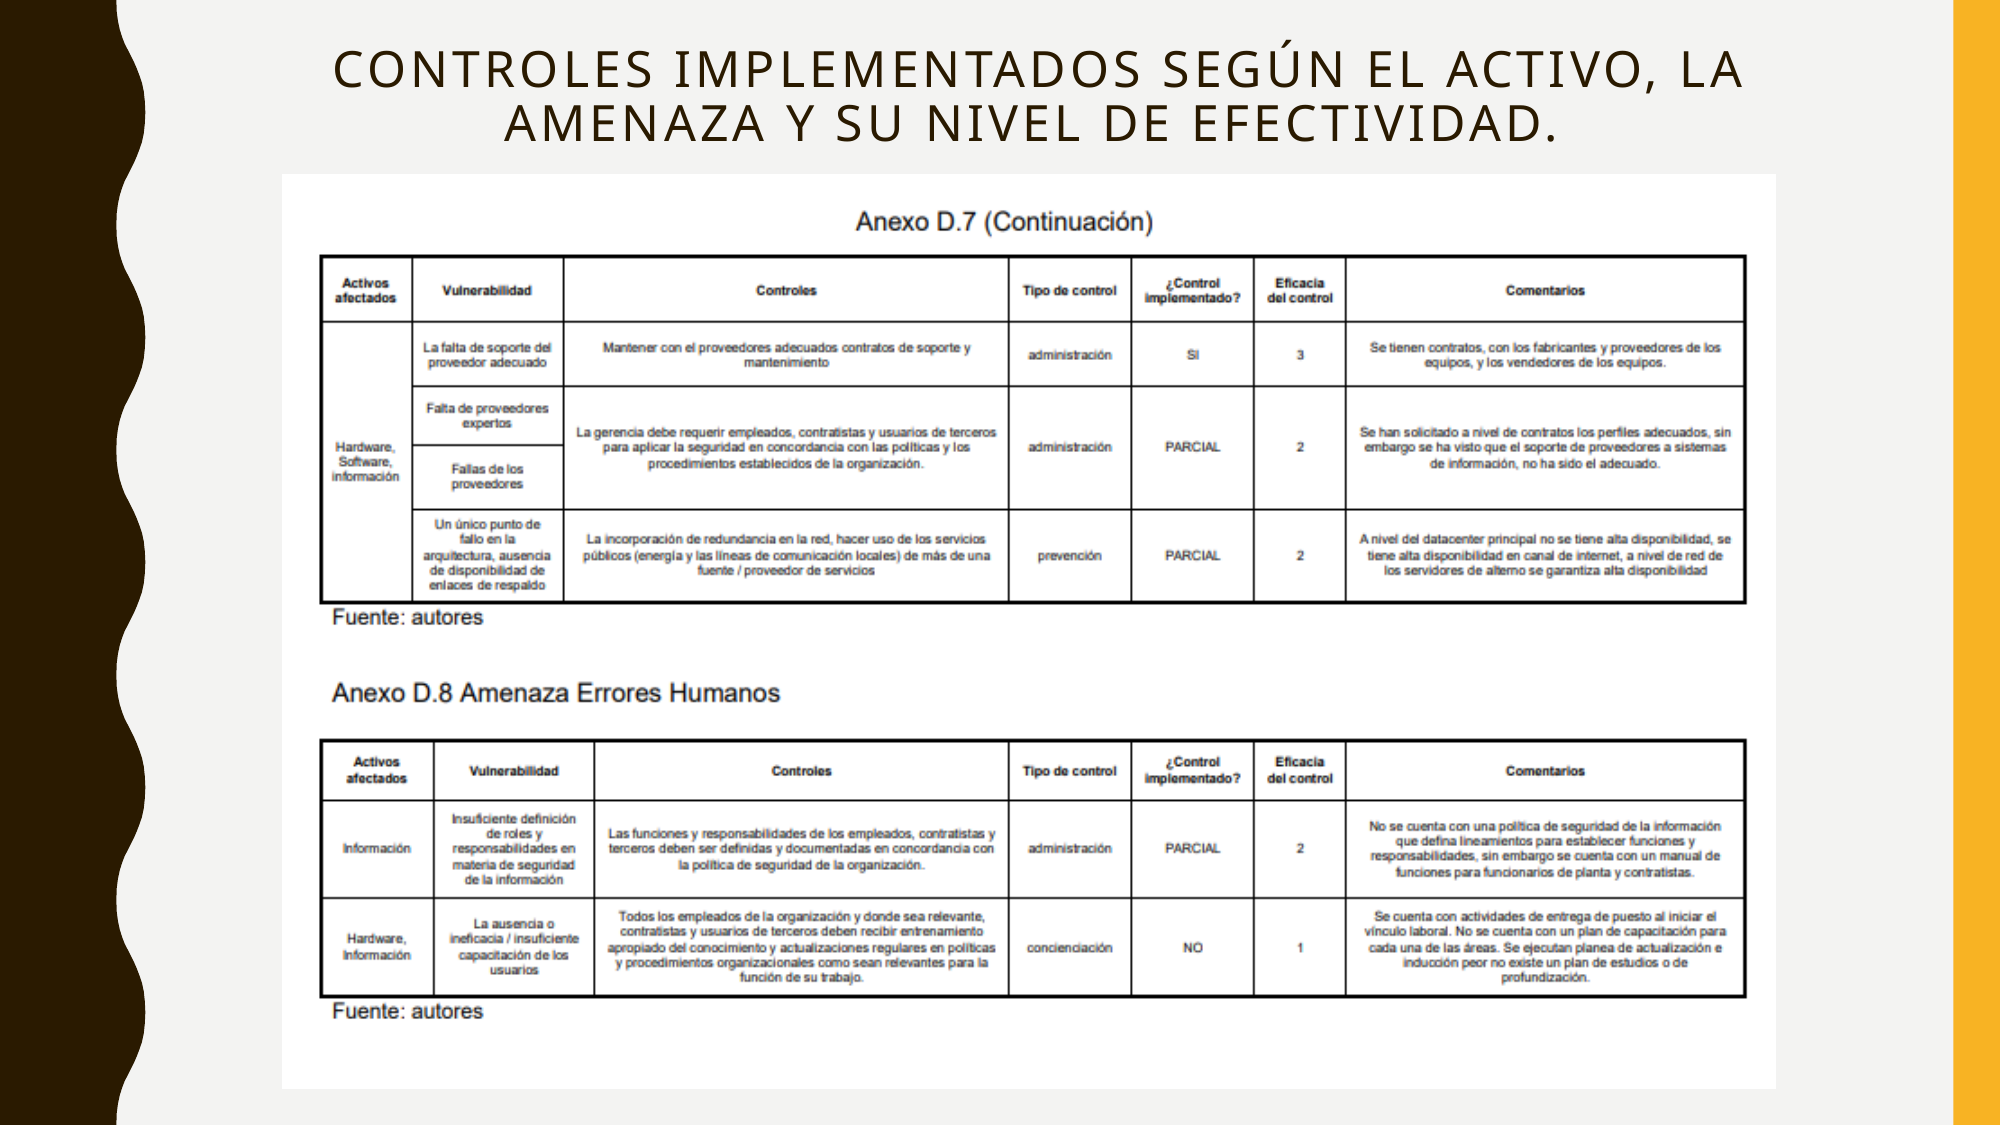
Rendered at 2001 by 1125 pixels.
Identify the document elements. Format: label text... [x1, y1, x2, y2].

picture [282, 174, 1776, 1089]
title Controles implementados según el activo, la amenaza y su nivel de efectividad. [205, 36, 1875, 210]
